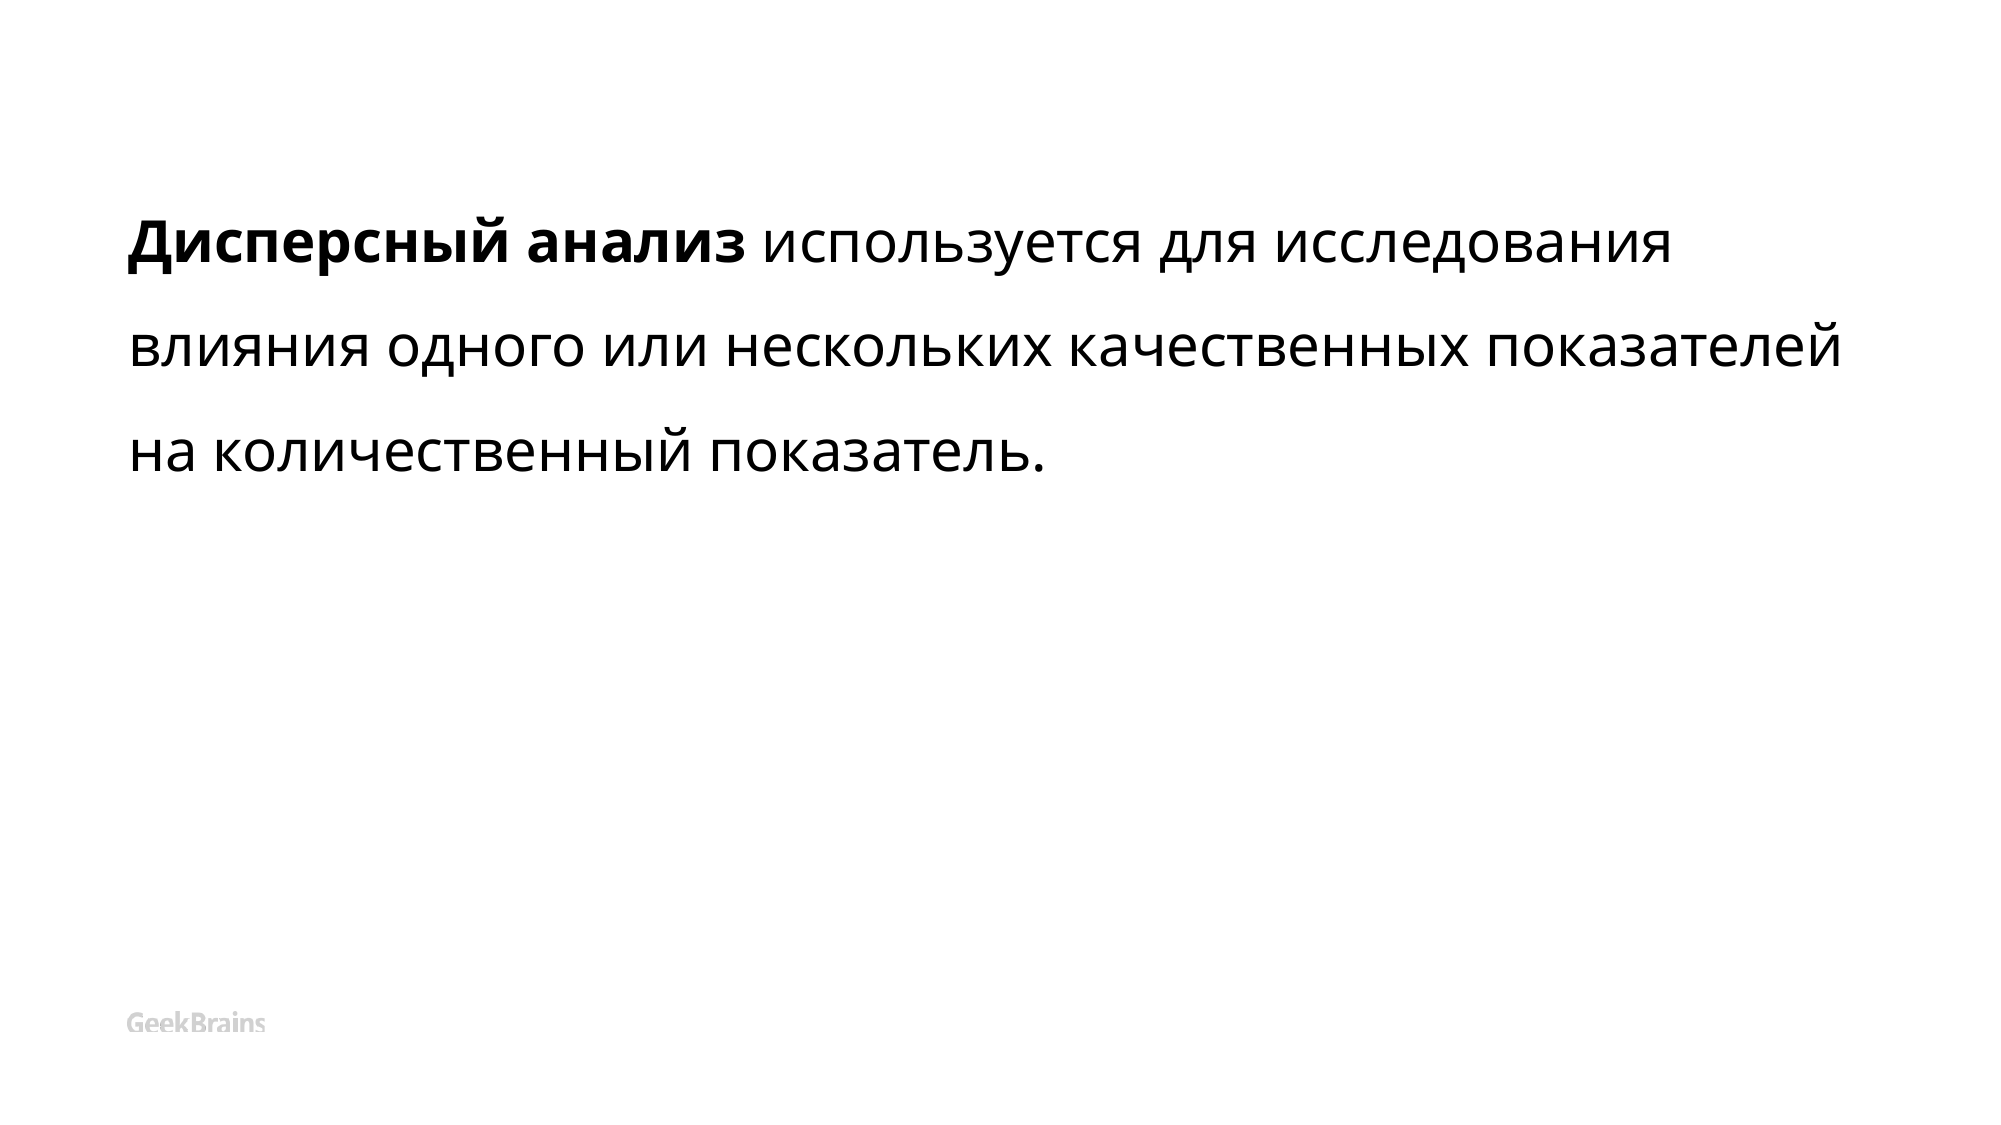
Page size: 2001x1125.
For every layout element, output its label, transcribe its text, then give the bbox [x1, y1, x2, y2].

title Дисперсный анализ используется для исследования влияния одного или нескольких качественных показателей на количественный показатель. [113, 99, 1887, 572]
